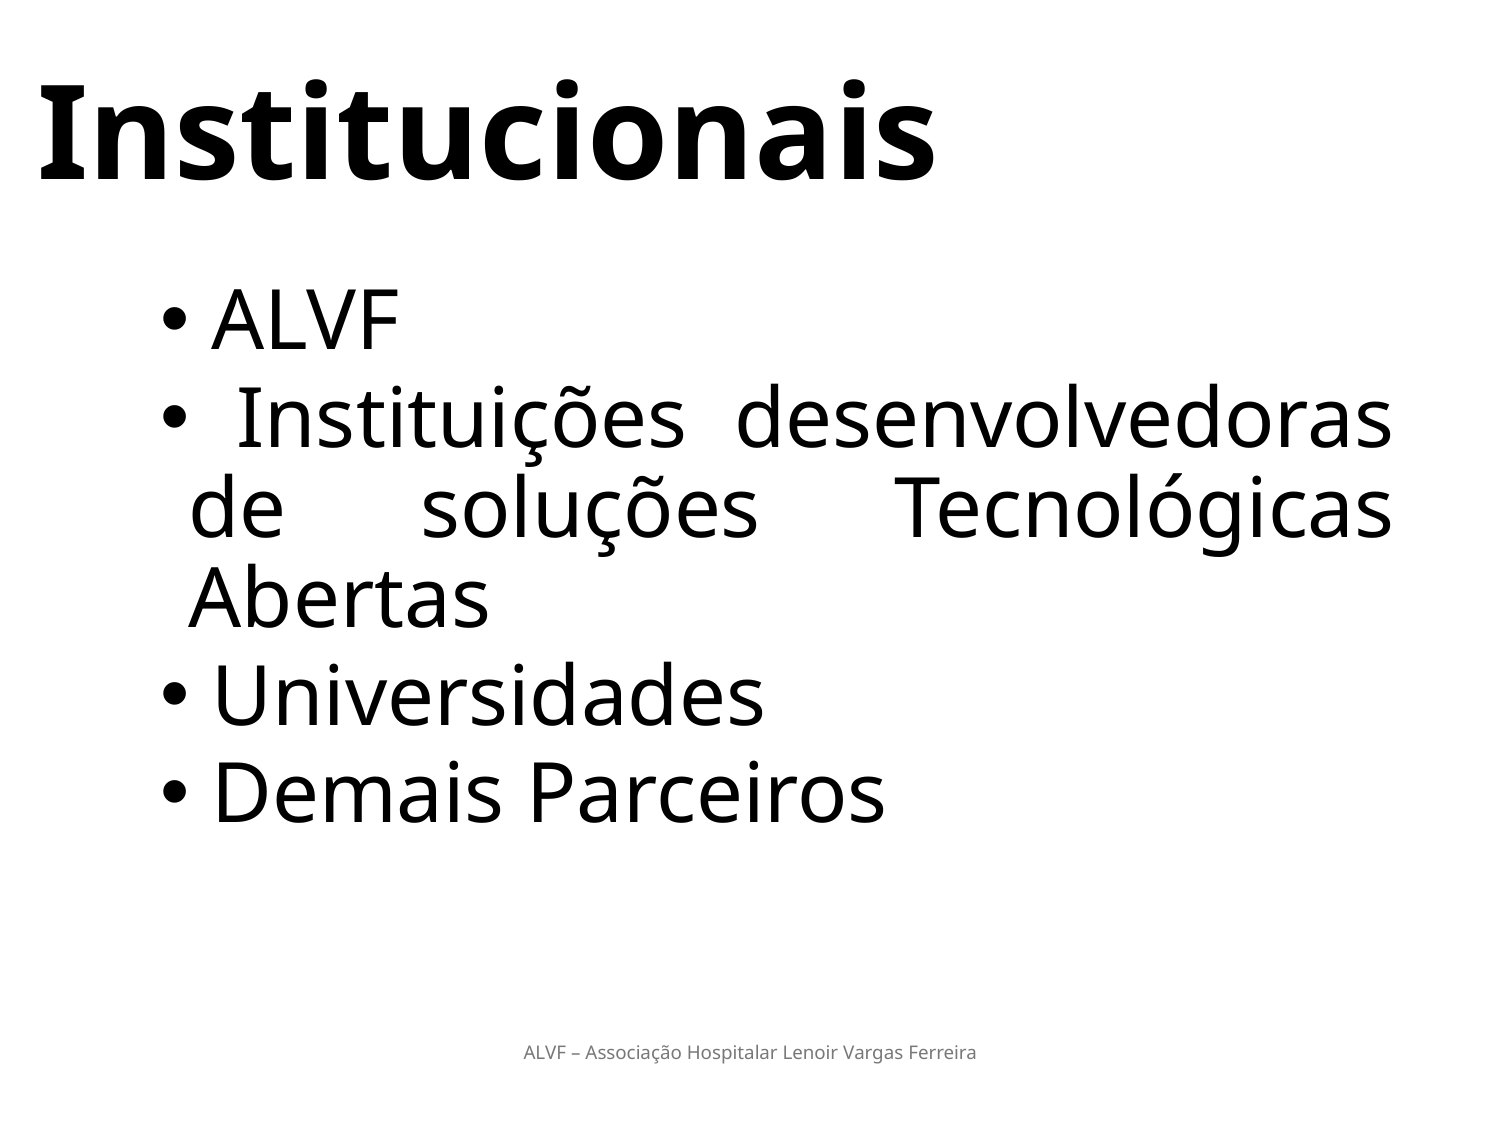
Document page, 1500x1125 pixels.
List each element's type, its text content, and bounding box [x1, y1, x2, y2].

list ALVF Instituições desenvolvedoras de soluções Tecnológicas Abertas Universidades Demais Parceiros [89, 270, 1411, 857]
footer ALVF – Associação Hospitalar Lenoir Vargas Ferreira [496, 1022, 1004, 1083]
title Institucionais [22, 4, 1036, 271]
